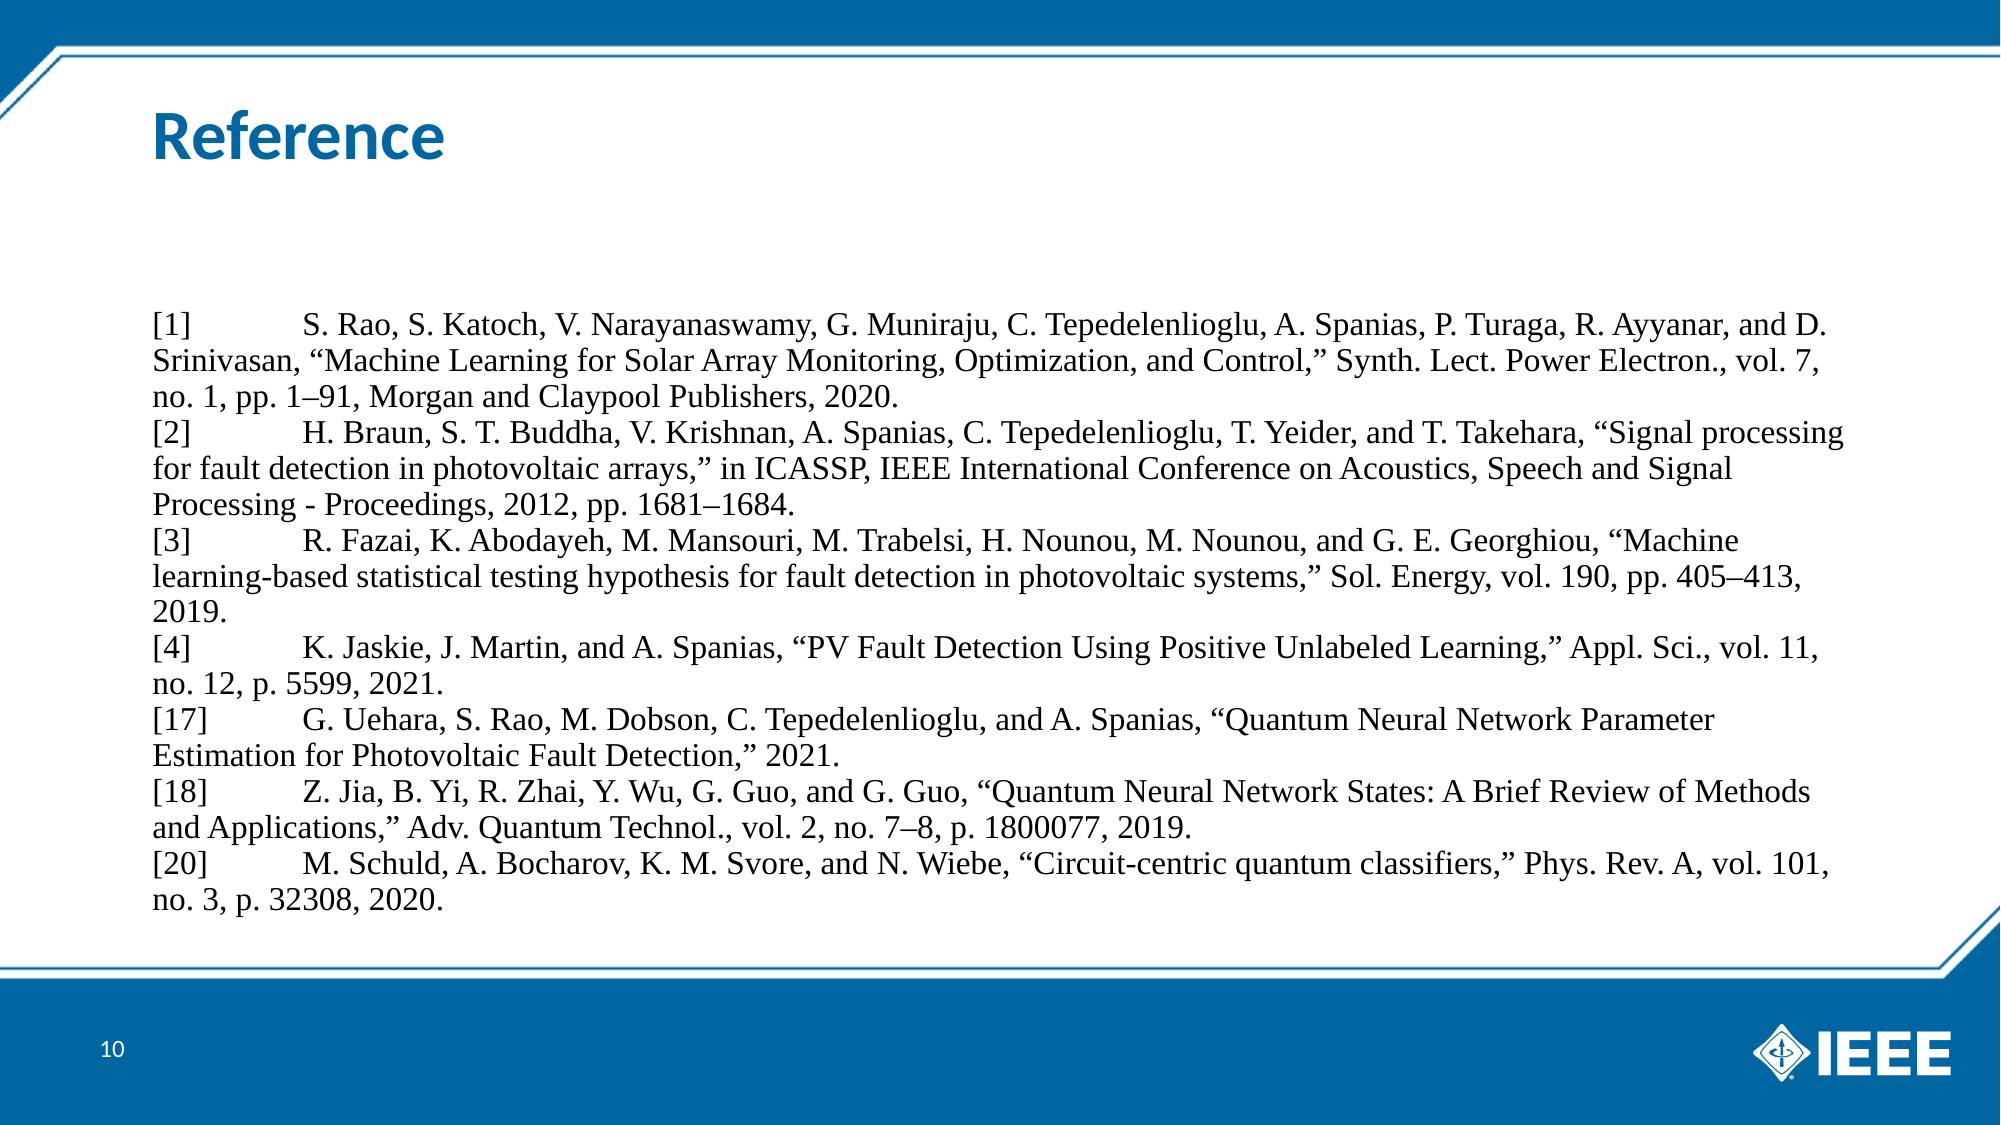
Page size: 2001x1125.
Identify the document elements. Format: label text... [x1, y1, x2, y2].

slide_number 10 [84, 1017, 191, 1078]
list [1] S. Rao, S. Katoch, V. Narayanaswamy, G. Muniraju, C. Tepedelenlioglu, A. Spanias, P. Turaga, R. Ayyanar, and D. Srinivasan, “Machine Learning for Solar Array Monitoring, Optimization, and Control,” Synth. Lect. Power Electron., vol. 7, no. 1, pp. 1–91, Morgan and Claypool Publishers, 2020. [2] H. Braun, S. T. Buddha, V. Krishnan, A. Spanias, C. Tepedelenlioglu, T. Yeider, and T. Takehara, “Signal processing for fault detection in photovoltaic arrays,” in ICASSP, IEEE International Conference on Acoustics, Speech and Signal Processing - Proceedings, 2012, pp. 1681–1684. [3] R. Fazai, K. Abodayeh, M. Mansouri, M. Trabelsi, H. Nounou, M. Nounou, and G. E. Georghiou, “Machine learning-based statistical testing hypothesis for fault detection in photovoltaic systems,” Sol. Energy, vol. 190, pp. 405–413, 2019. [4] K. Jaskie, J. Martin, and A. Spanias, “PV Fault Detection Using Positive Unlabeled Learning,” Appl. Sci., vol. 11, no. 12, p. 5599, 2021. [17] G. Uehara, S. Rao, M. Dobson, C. Tepedelenlioglu, and A. Spanias, “Quantum Neural Network Parameter Estimation for Photovoltaic Fault Detection,” 2021. [18] Z. Jia, B. Yi, R. Zhai, Y. Wu, G. Guo, and G. Guo, “Quantum Neural Network States: A Brief Review of Methods and Applications,” Adv. Quantum Technol., vol. 2, no. 7–8, p. 1800077, 2019. [20] M. Schuld, A. Bocharov, K. M. Svore, and N. Wiebe, “Circuit-centric quantum classifiers,” Phys. Rev. A, vol. 101, no. 3, p. 32308, 2020. [137, 299, 1863, 947]
picture [0, 876, 2000, 1125]
title Reference [137, 91, 1863, 182]
picture [0, 0, 2000, 148]
